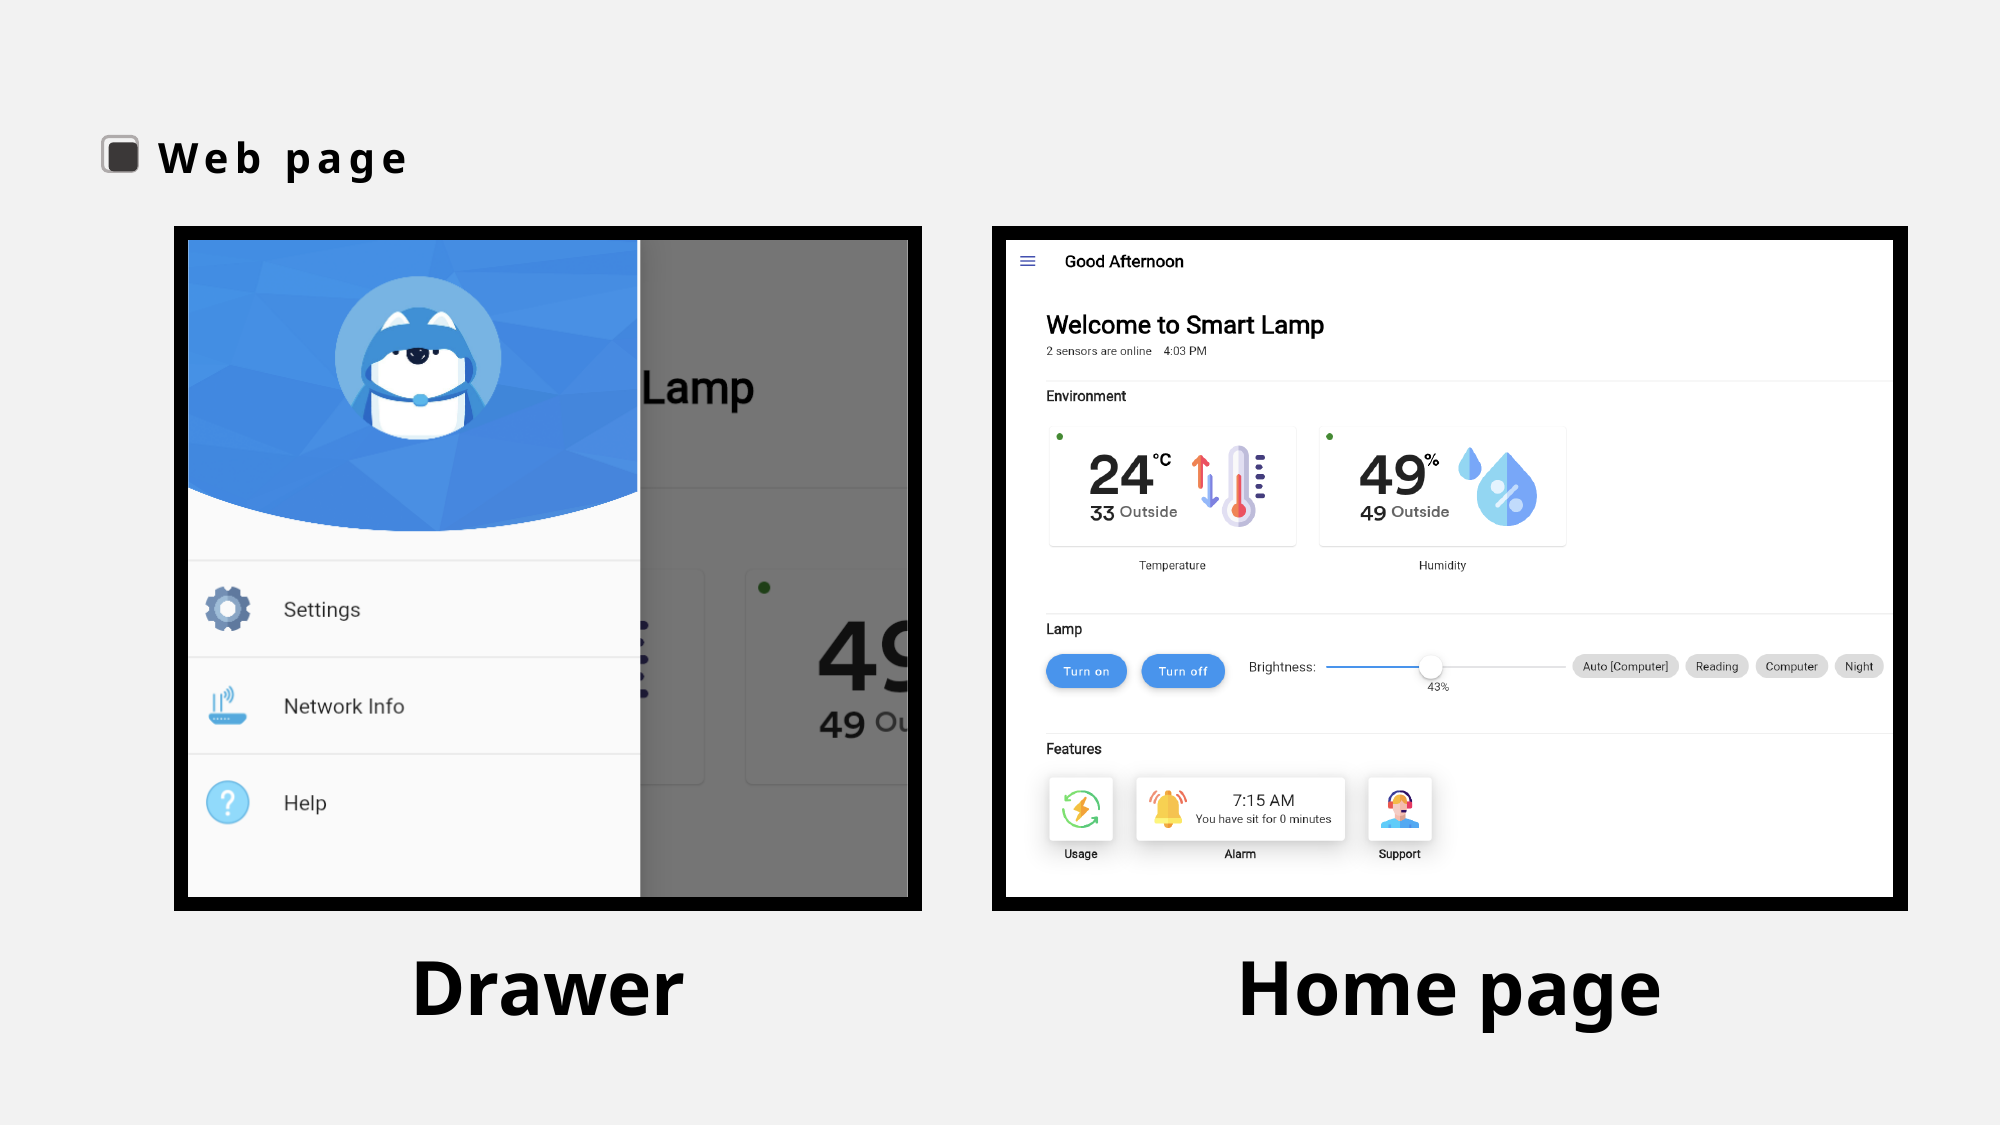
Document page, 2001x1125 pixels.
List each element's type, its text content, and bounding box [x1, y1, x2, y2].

picture [188, 240, 908, 897]
text_box Drawer [395, 932, 701, 1038]
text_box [102, 123, 479, 190]
picture [1006, 240, 1894, 897]
text_box Home page [1221, 932, 1678, 1038]
